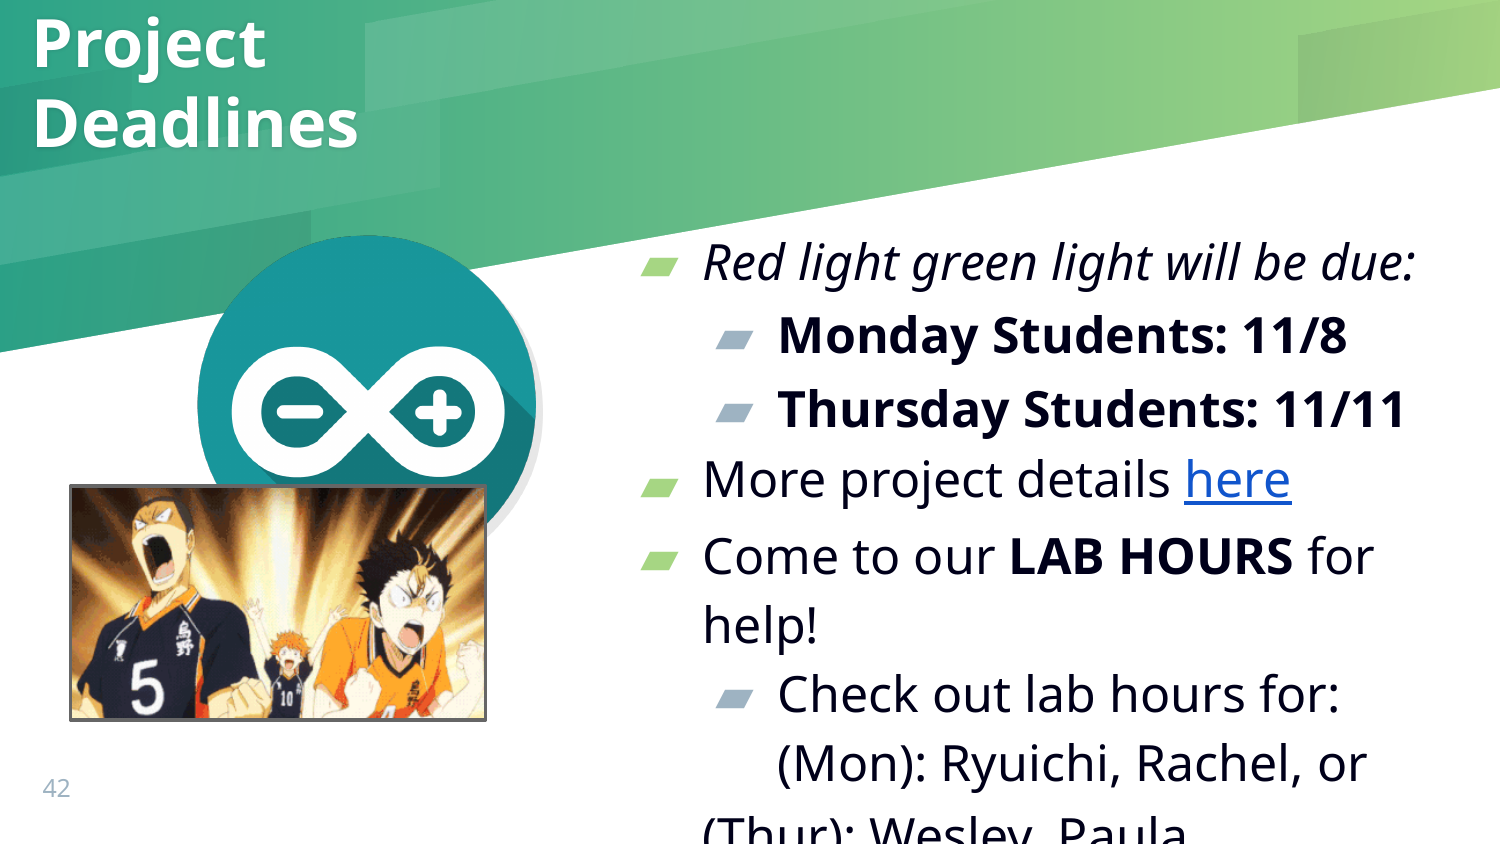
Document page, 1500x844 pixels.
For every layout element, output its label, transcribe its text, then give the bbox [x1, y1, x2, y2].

list Red light green light will be due: Monday Students: 11/8 Thursday Students: 11/11 More project details here Come to our LAB HOURS for help! Check out lab hours for: (Mon): Ryuichi, Rachel, or (Thur): Wesley, Paula [627, 221, 1492, 787]
picture [71, 221, 550, 719]
slide_number ‹#› [42, 766, 122, 807]
title Project Deadlines [31, 28, 606, 133]
